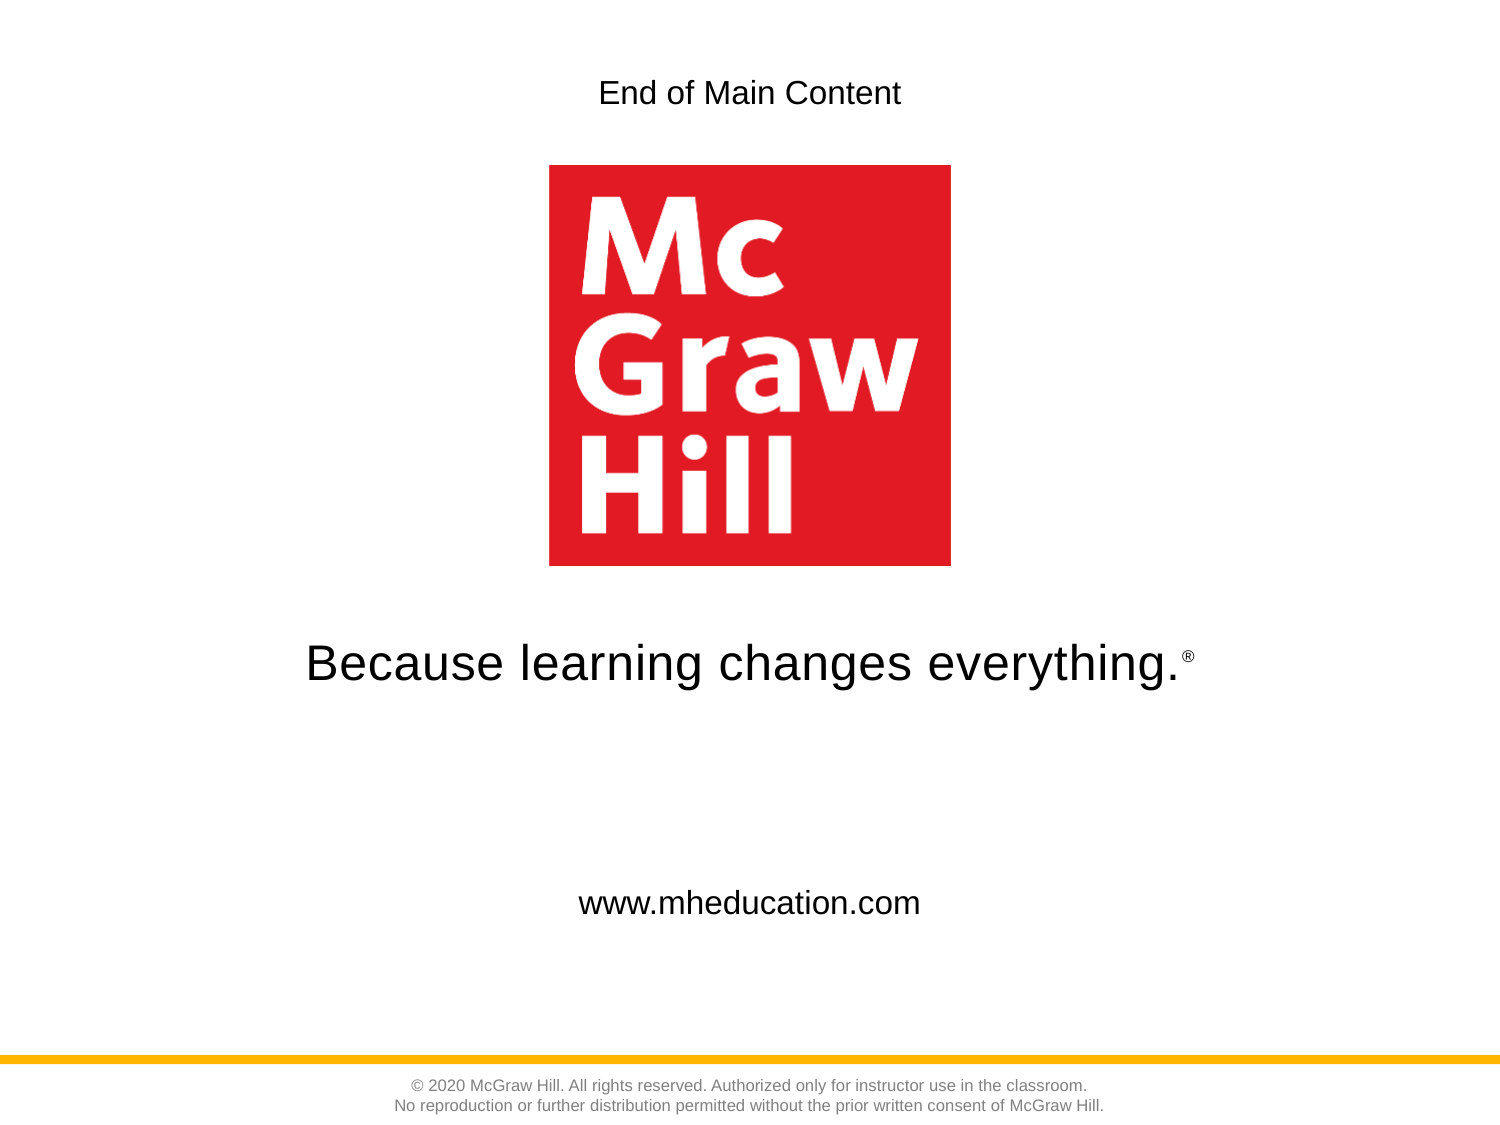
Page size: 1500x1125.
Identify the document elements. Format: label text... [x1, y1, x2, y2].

picture [549, 165, 951, 566]
title End of Main Content [562, 68, 938, 117]
footer © 2020 McGraw Hill. All rights reserved. Authorized only for instructor use in the classroom. No reproduction or further distribution permitted without the prior written consent of McGraw Hill. [0, 1064, 1500, 1125]
